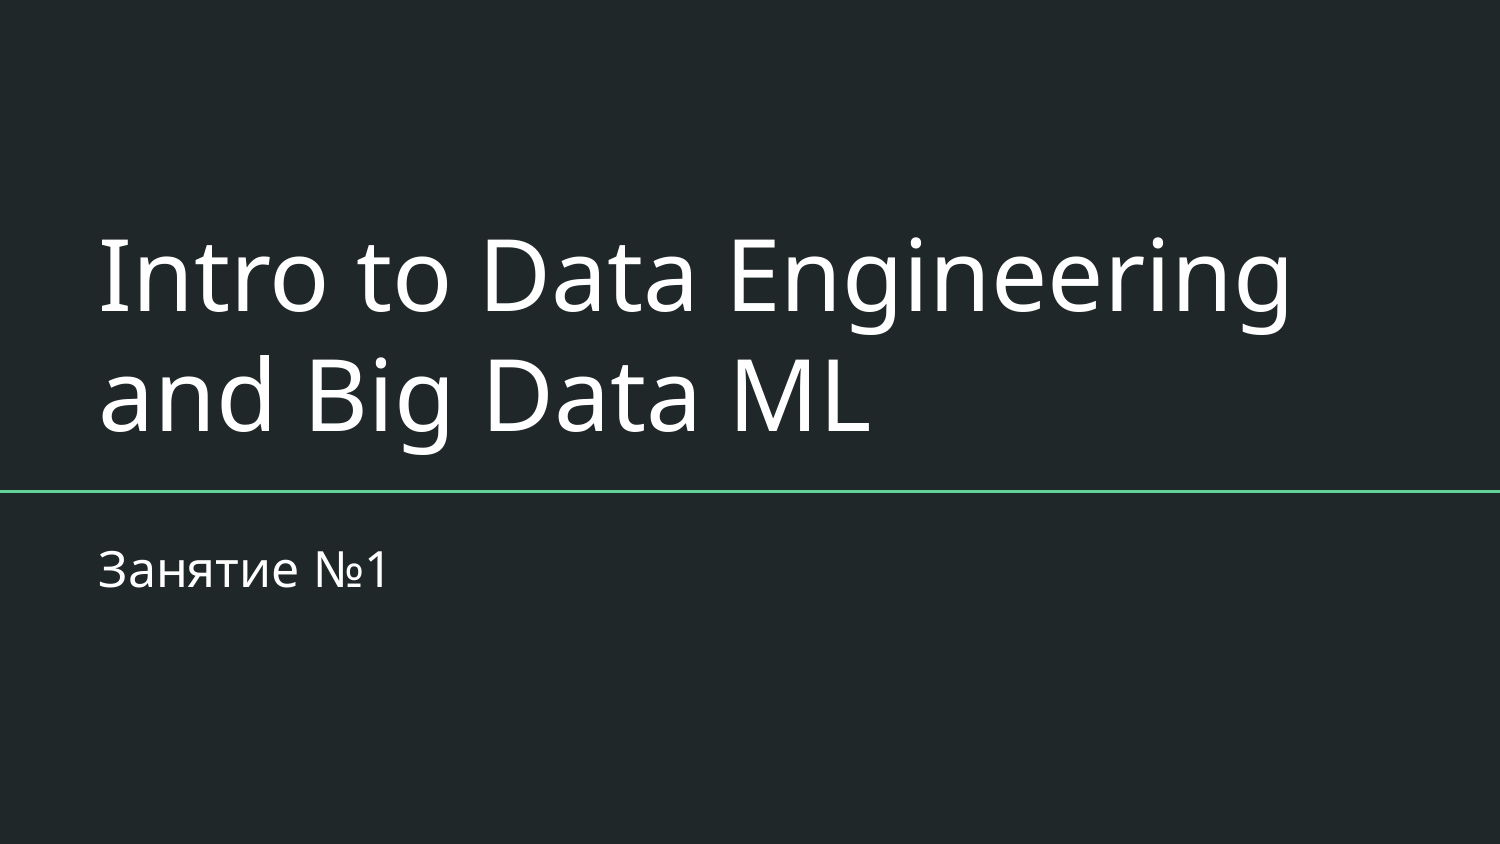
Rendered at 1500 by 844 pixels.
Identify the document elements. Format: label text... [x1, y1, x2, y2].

title Intro to Data Engineering and Big Data ML [83, 206, 1417, 467]
subtitle Занятие №1 [83, 522, 1417, 626]
